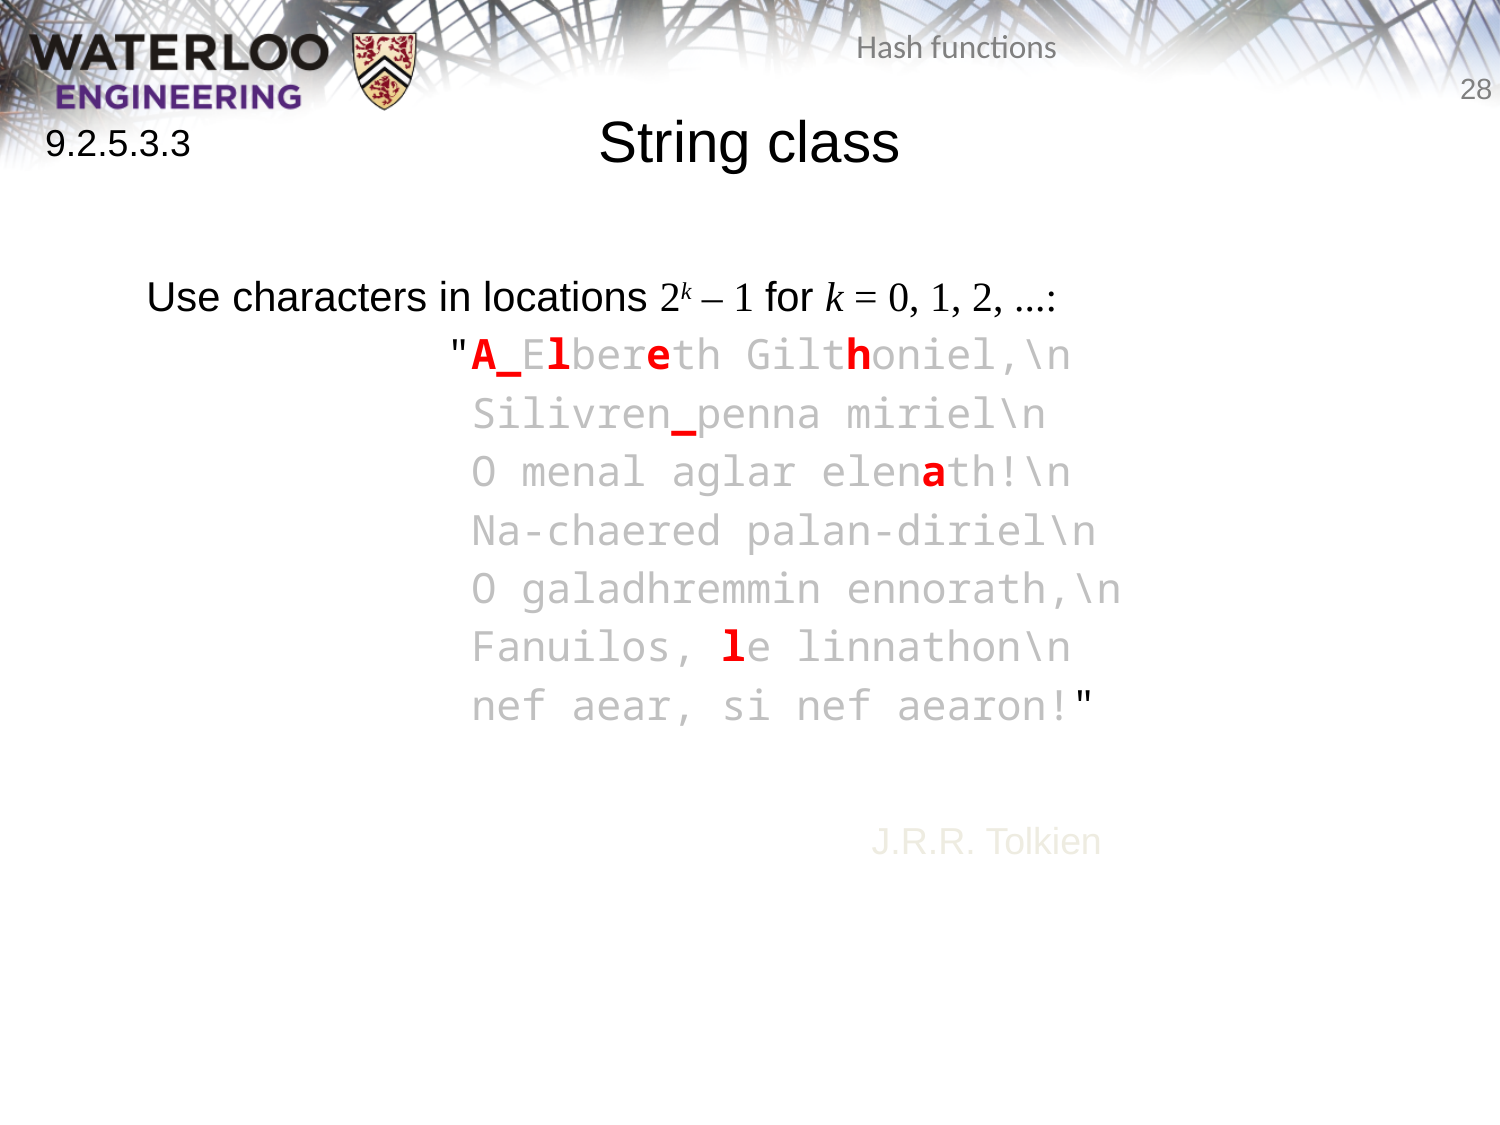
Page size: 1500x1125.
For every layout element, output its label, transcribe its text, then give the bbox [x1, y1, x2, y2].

title String class [74, 44, 1426, 233]
text_box 9.2.5.3.3 [30, 111, 206, 172]
picture [0, 0, 1500, 1125]
text_box J.R.R. Tolkien [856, 809, 1117, 869]
list Use characters in locations 2k – 1 for k = 0, 1, 2, ...: "A_Elbereth Gilthoniel,\n Silivren_penna miriel\n O menal aglar elenath!\n Na-chaered palan-diriel\n O galadhremmin ennorath,\n Fanuilos, le linnathon\n nef aear, si nef aearon!" [74, 262, 1426, 1006]
